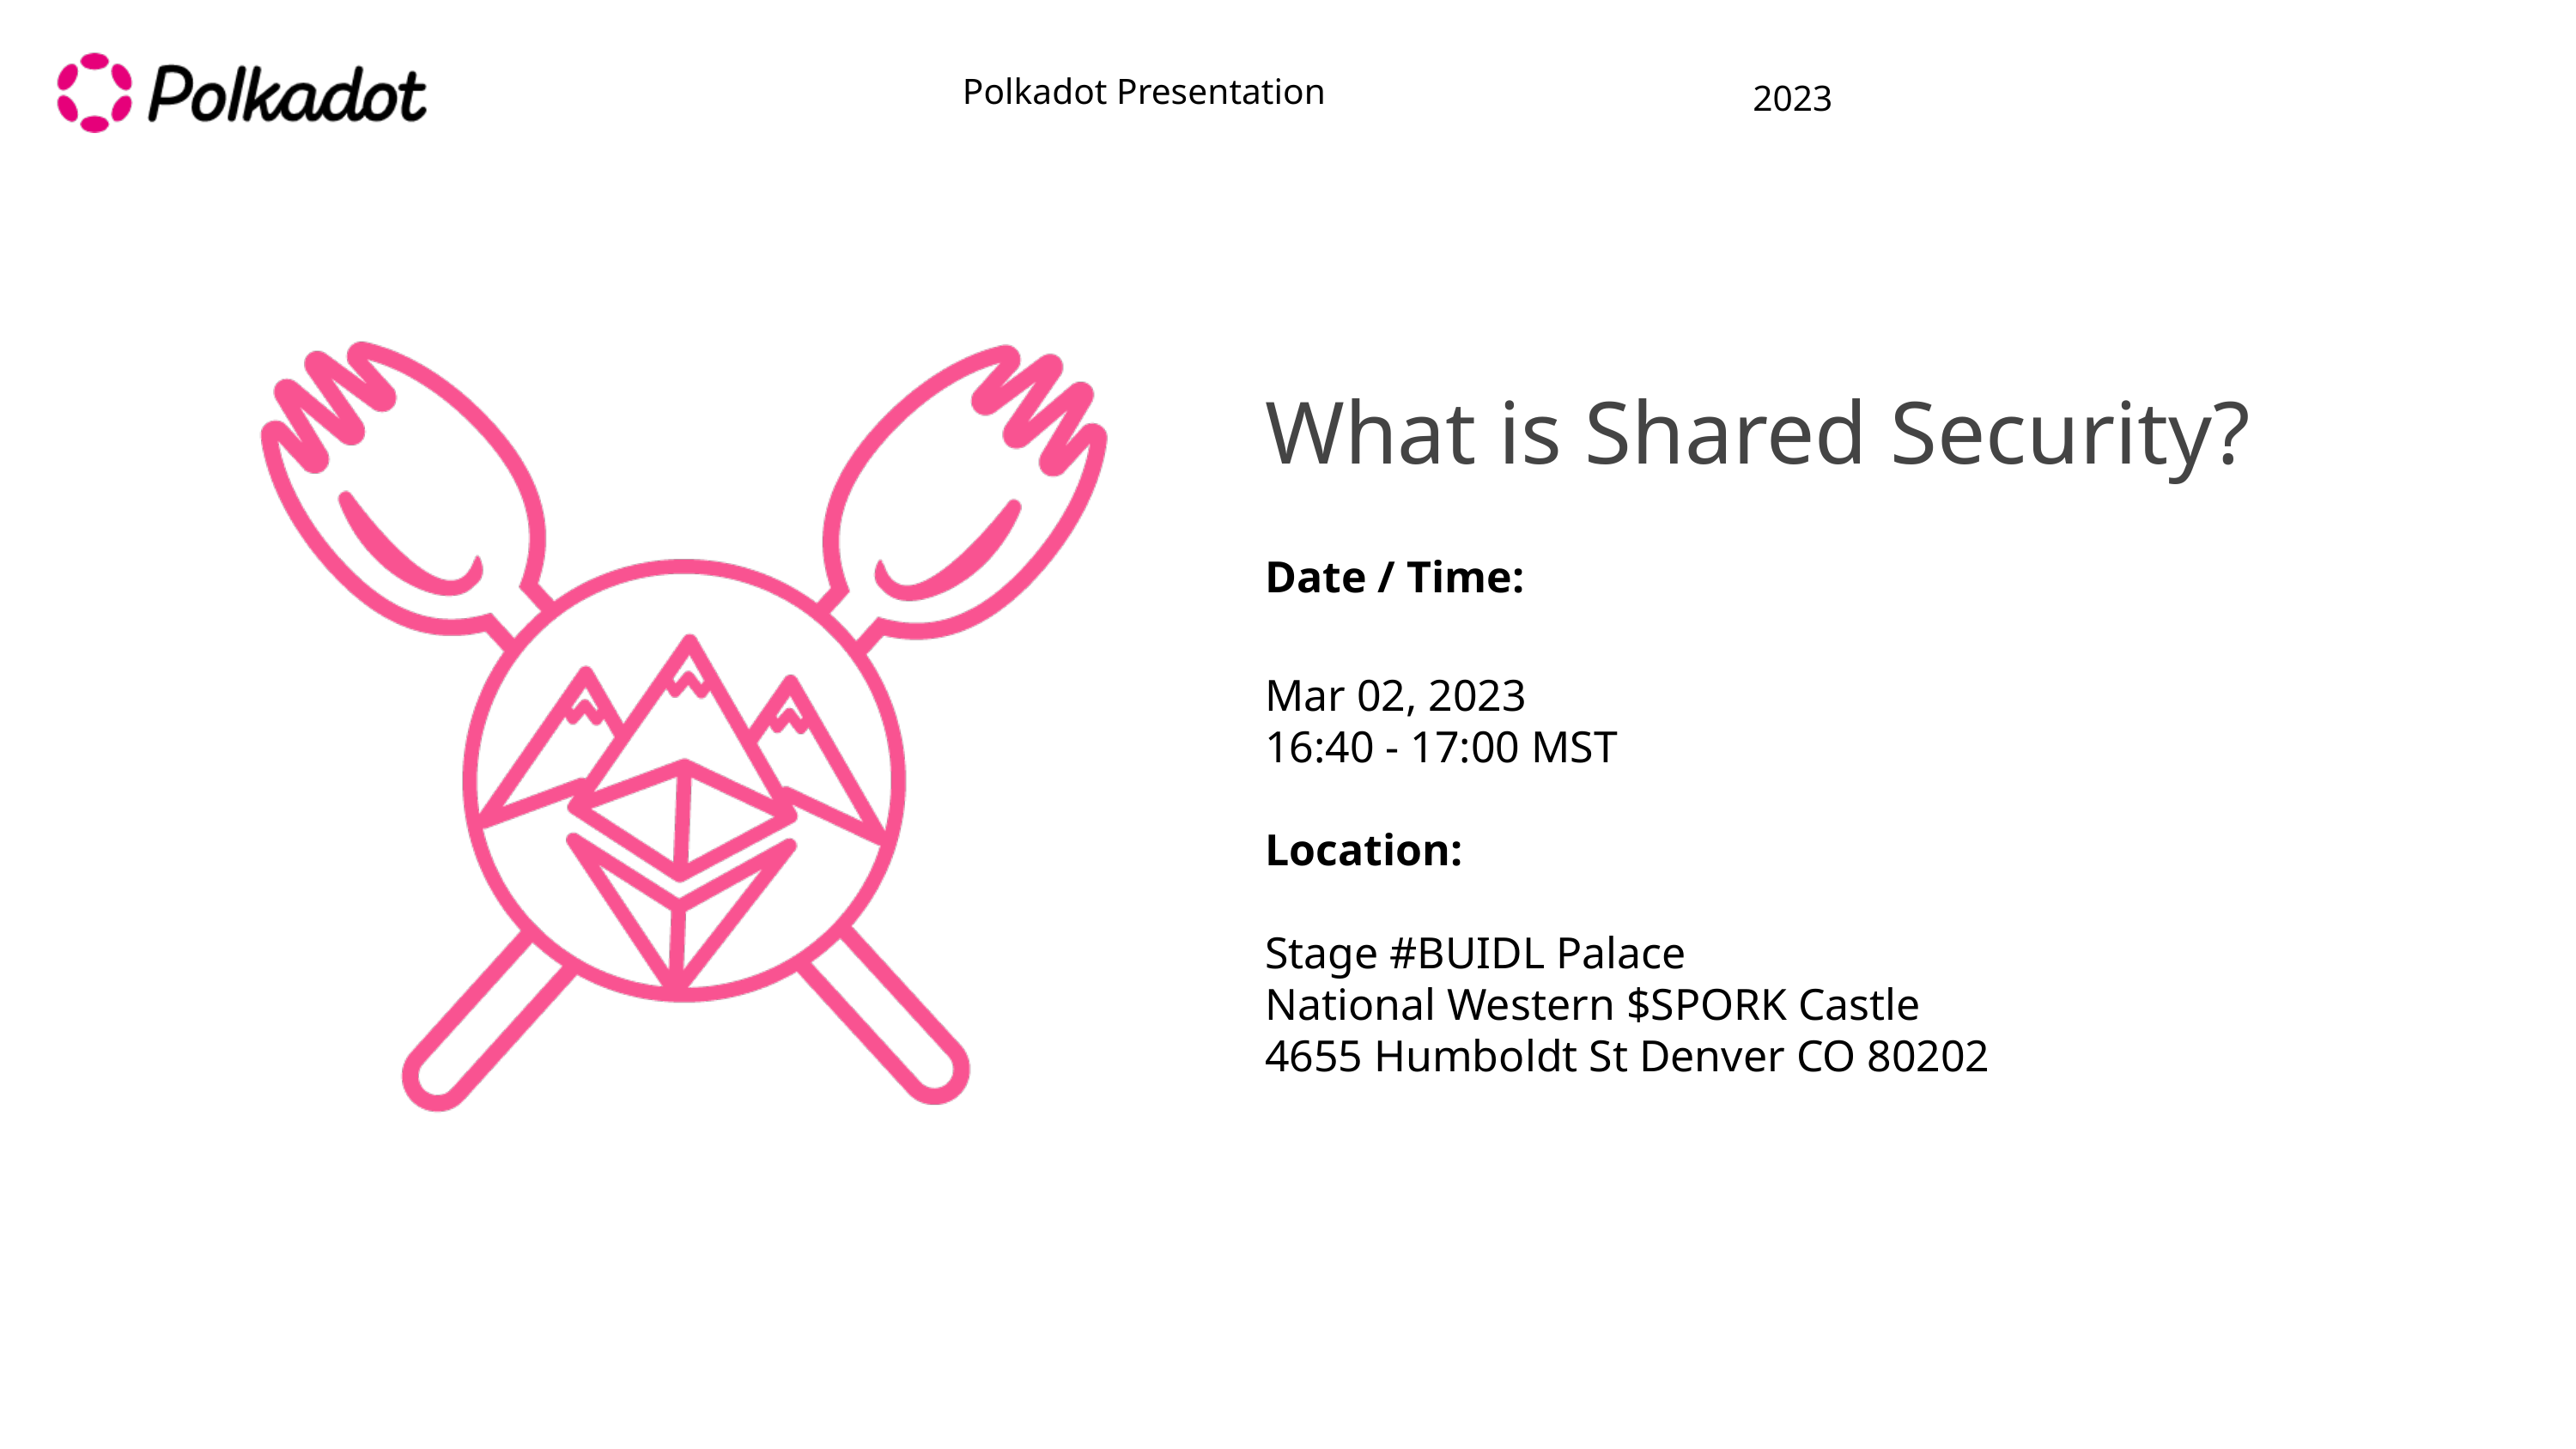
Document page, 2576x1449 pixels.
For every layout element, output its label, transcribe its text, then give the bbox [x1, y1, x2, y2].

picture [0, 0, 2576, 133]
picture [239, 324, 1129, 1124]
text_box Date / Time: Mar 02, 2023 16:40 - 17:00 MST Location: Stage #BUIDL Palace National Western $SPORK Castle 4655 Humboldt St Denver CO 80202 [1252, 529, 2265, 1094]
text_box What is Shared Security? [1252, 349, 2386, 494]
